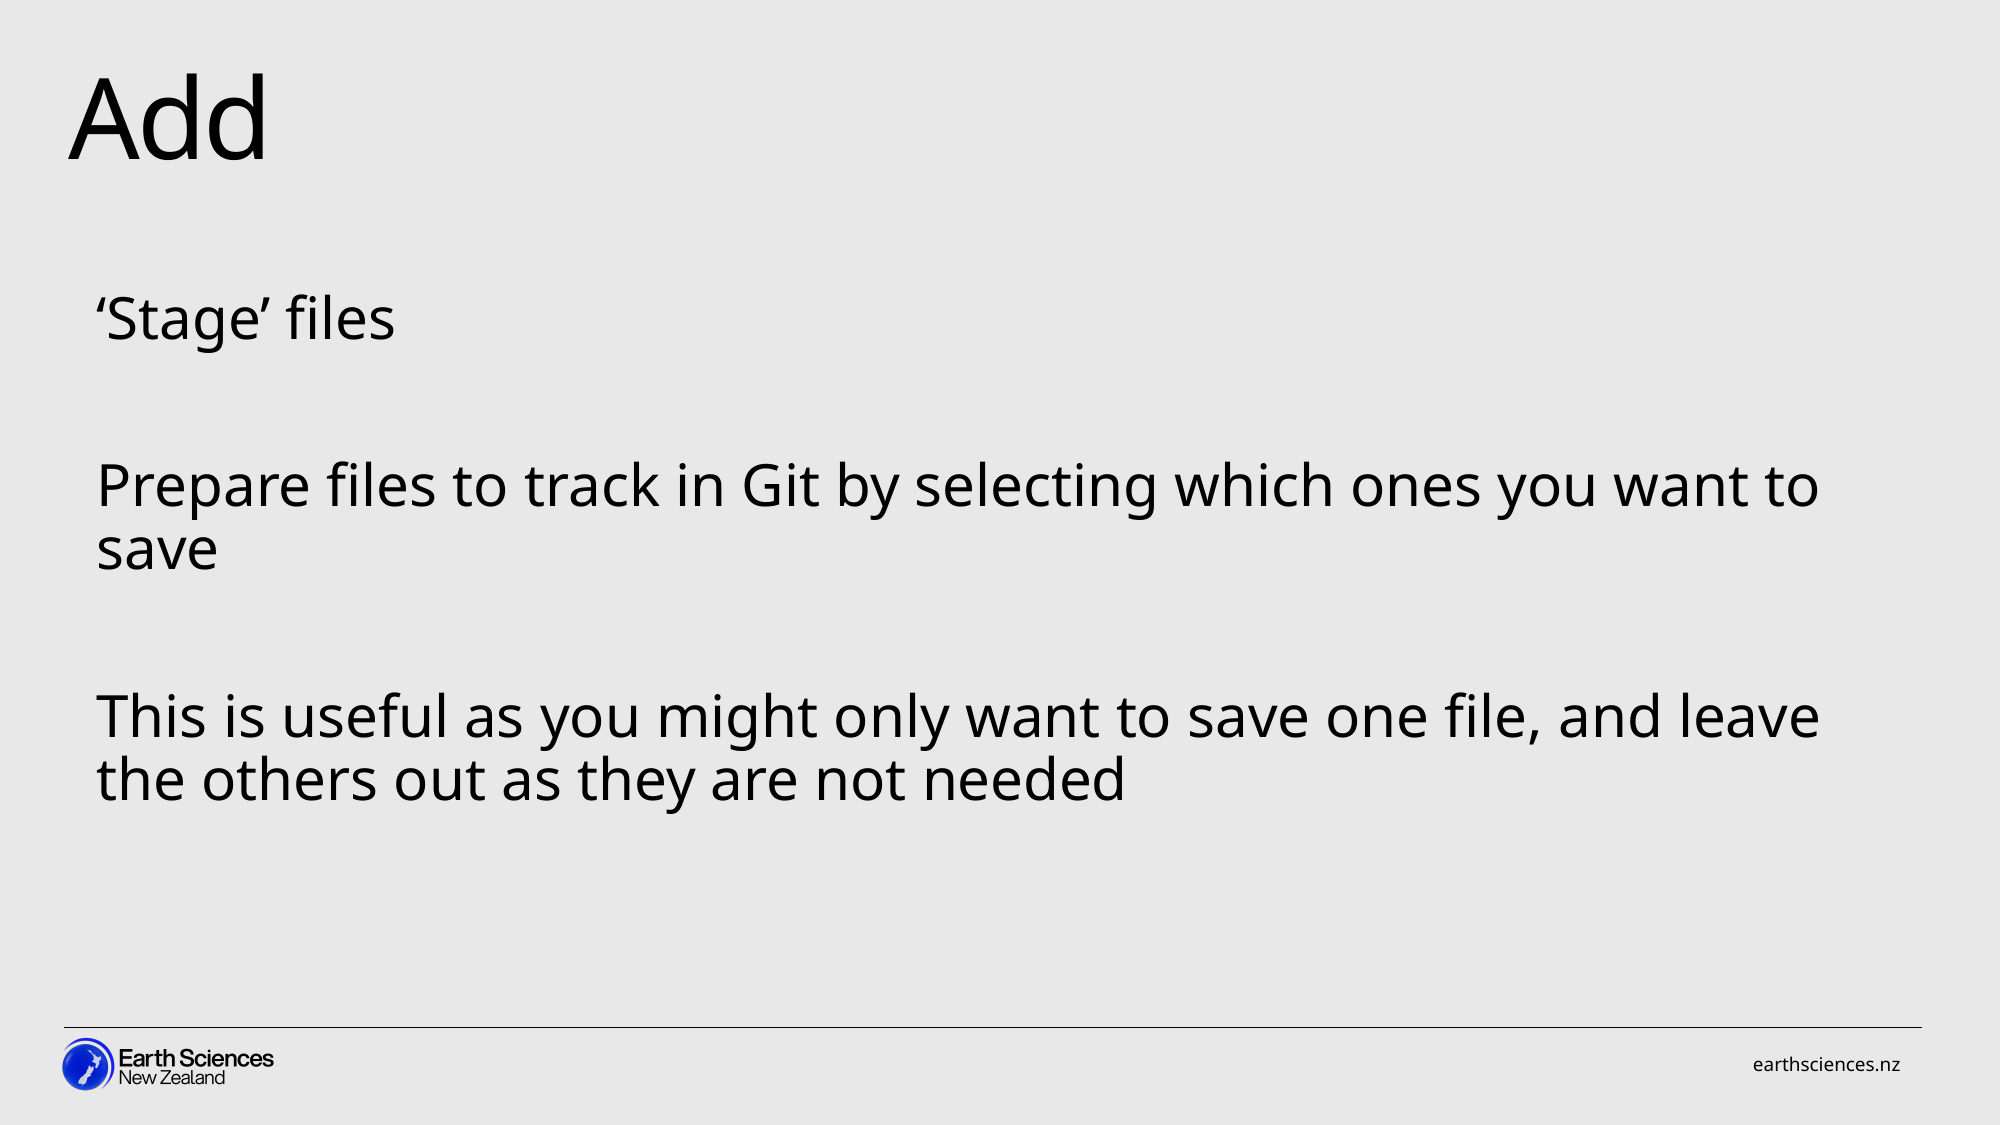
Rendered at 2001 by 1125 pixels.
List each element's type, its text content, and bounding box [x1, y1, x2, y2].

list Add [54, 55, 1641, 221]
list ‘Stage’ files Prepare files to track in Git by selecting which ones you want to save This is useful as you might only want to save one file, and leave the others out as they are not needed [81, 281, 1845, 903]
picture [46, 1026, 290, 1107]
